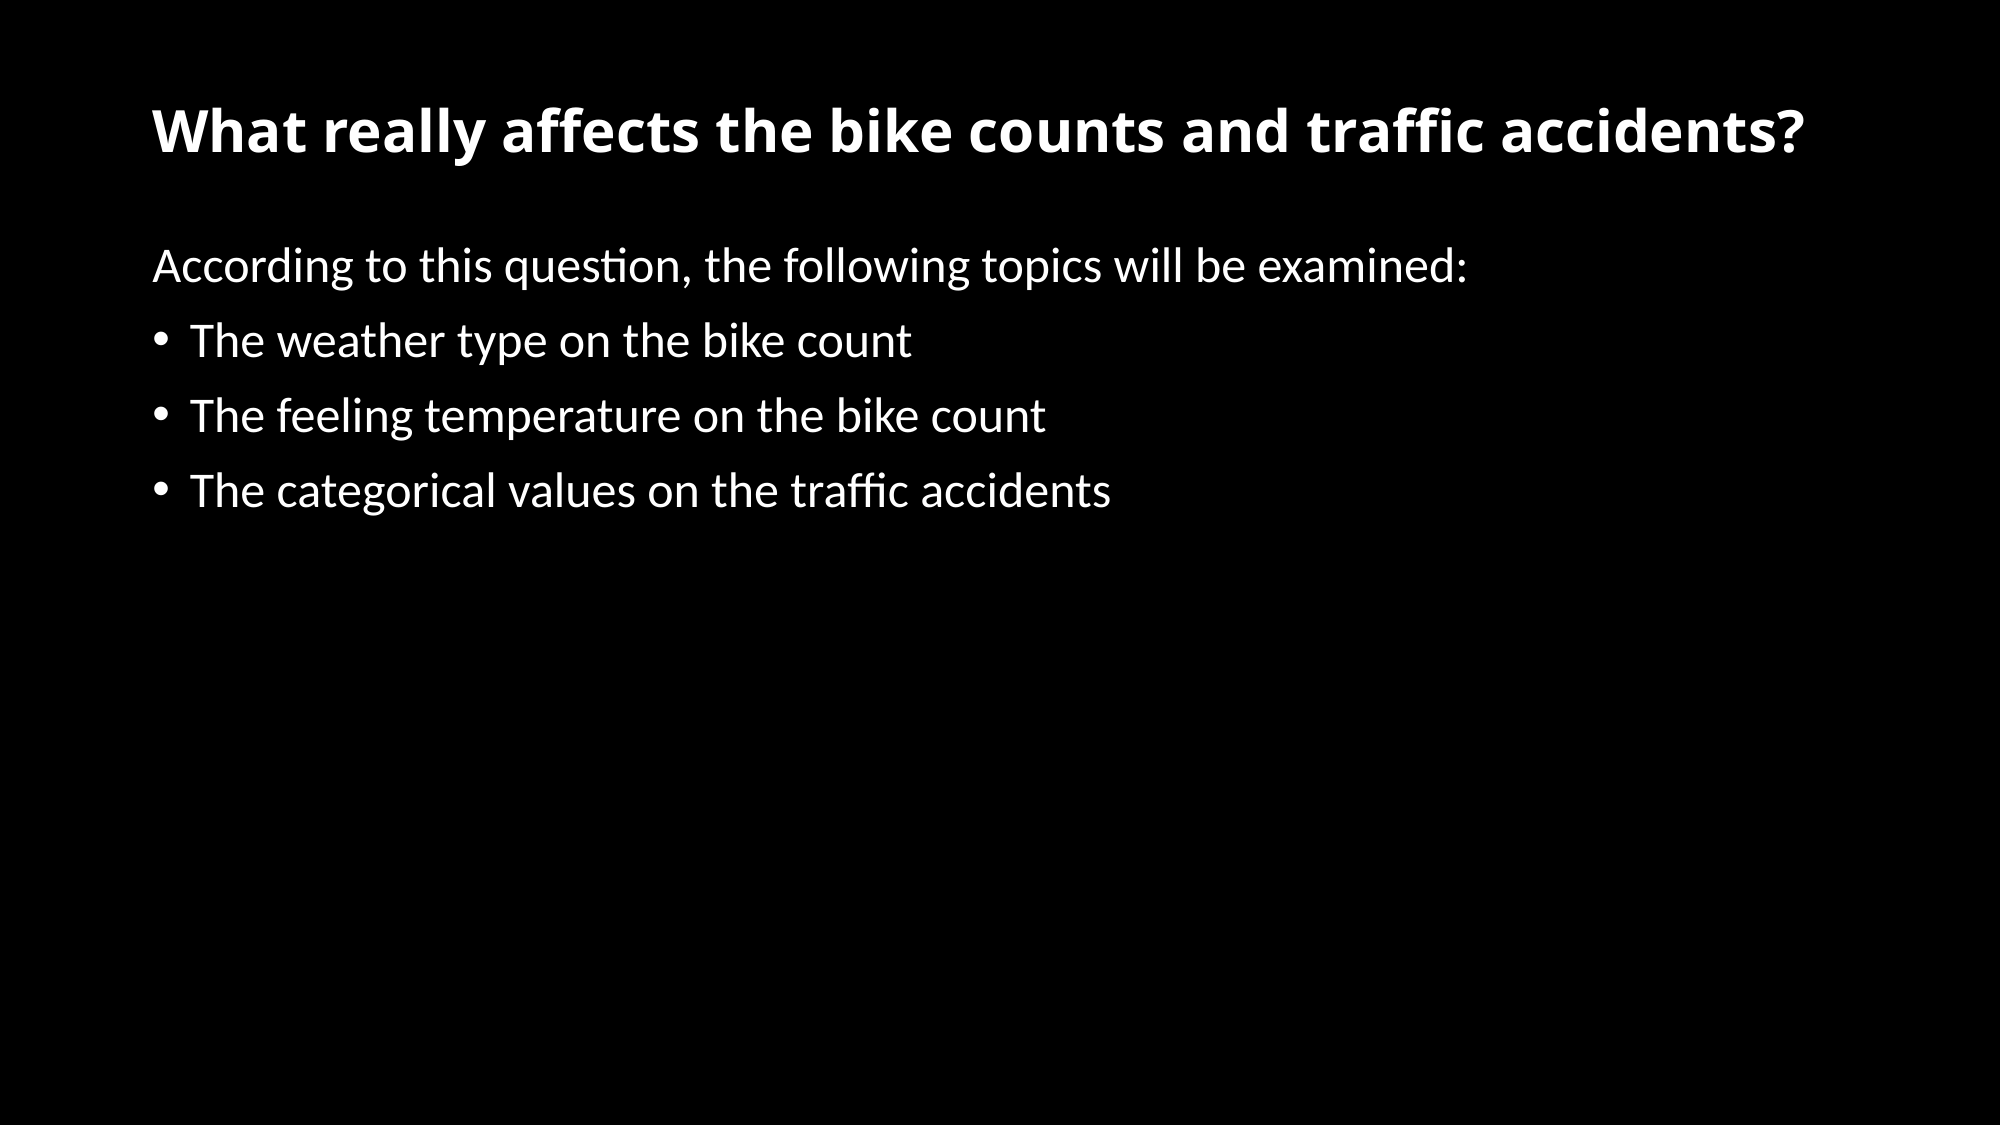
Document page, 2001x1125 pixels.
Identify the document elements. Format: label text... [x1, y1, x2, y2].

list According to this question, the following topics will be examined: The weather type on the bike count The feeling temperature on the bike count The categorical values on the traffic accidents [137, 231, 1863, 563]
title What really affects the bike counts and traffic accidents? [137, 59, 1863, 231]
